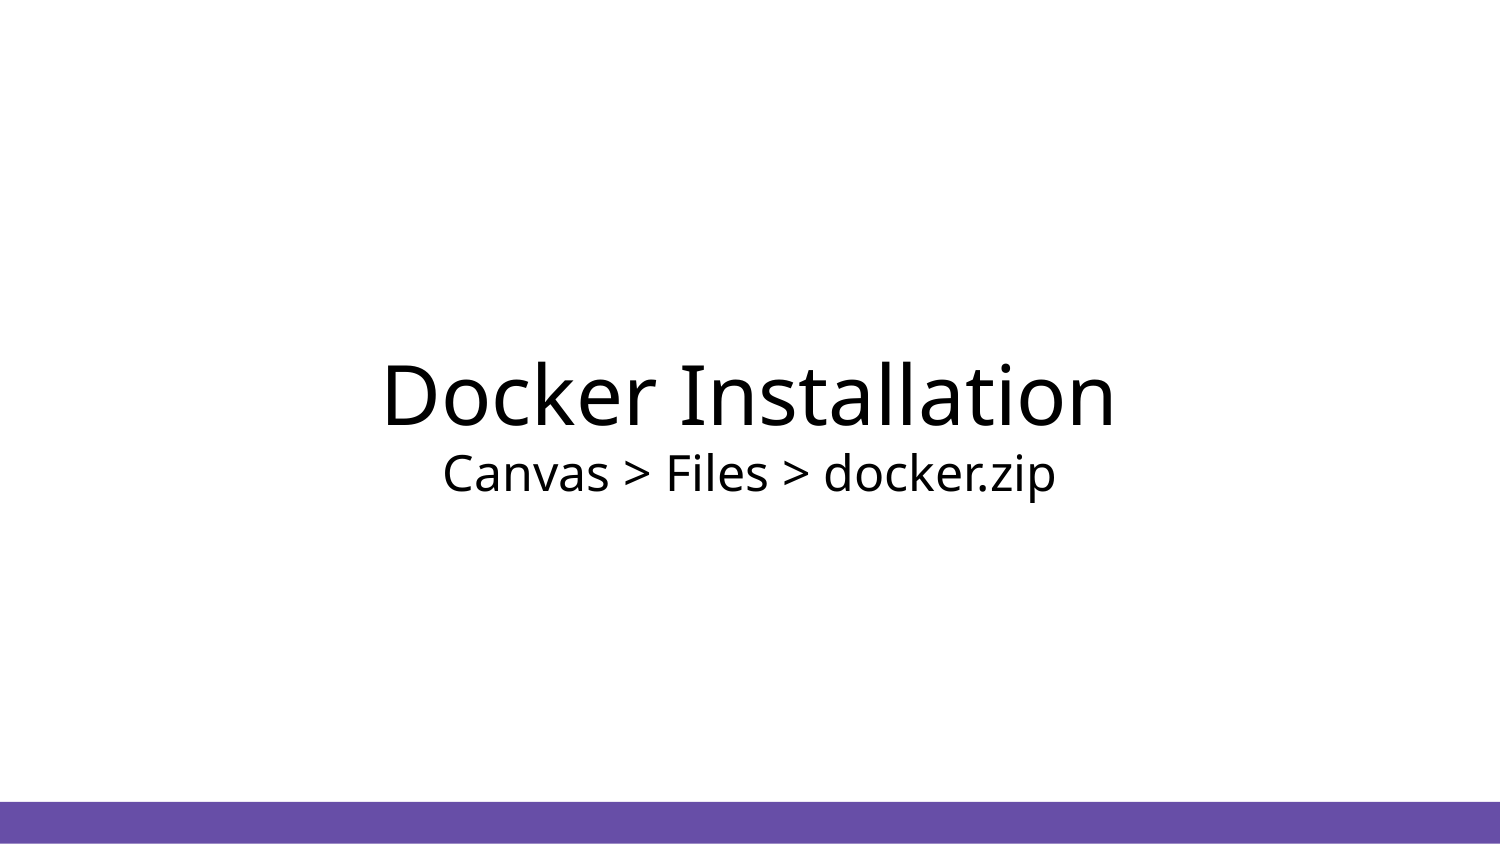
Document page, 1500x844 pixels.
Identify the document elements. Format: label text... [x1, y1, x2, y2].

title Docker Installation Canvas > Files > docker.zip [51, 352, 1449, 491]
